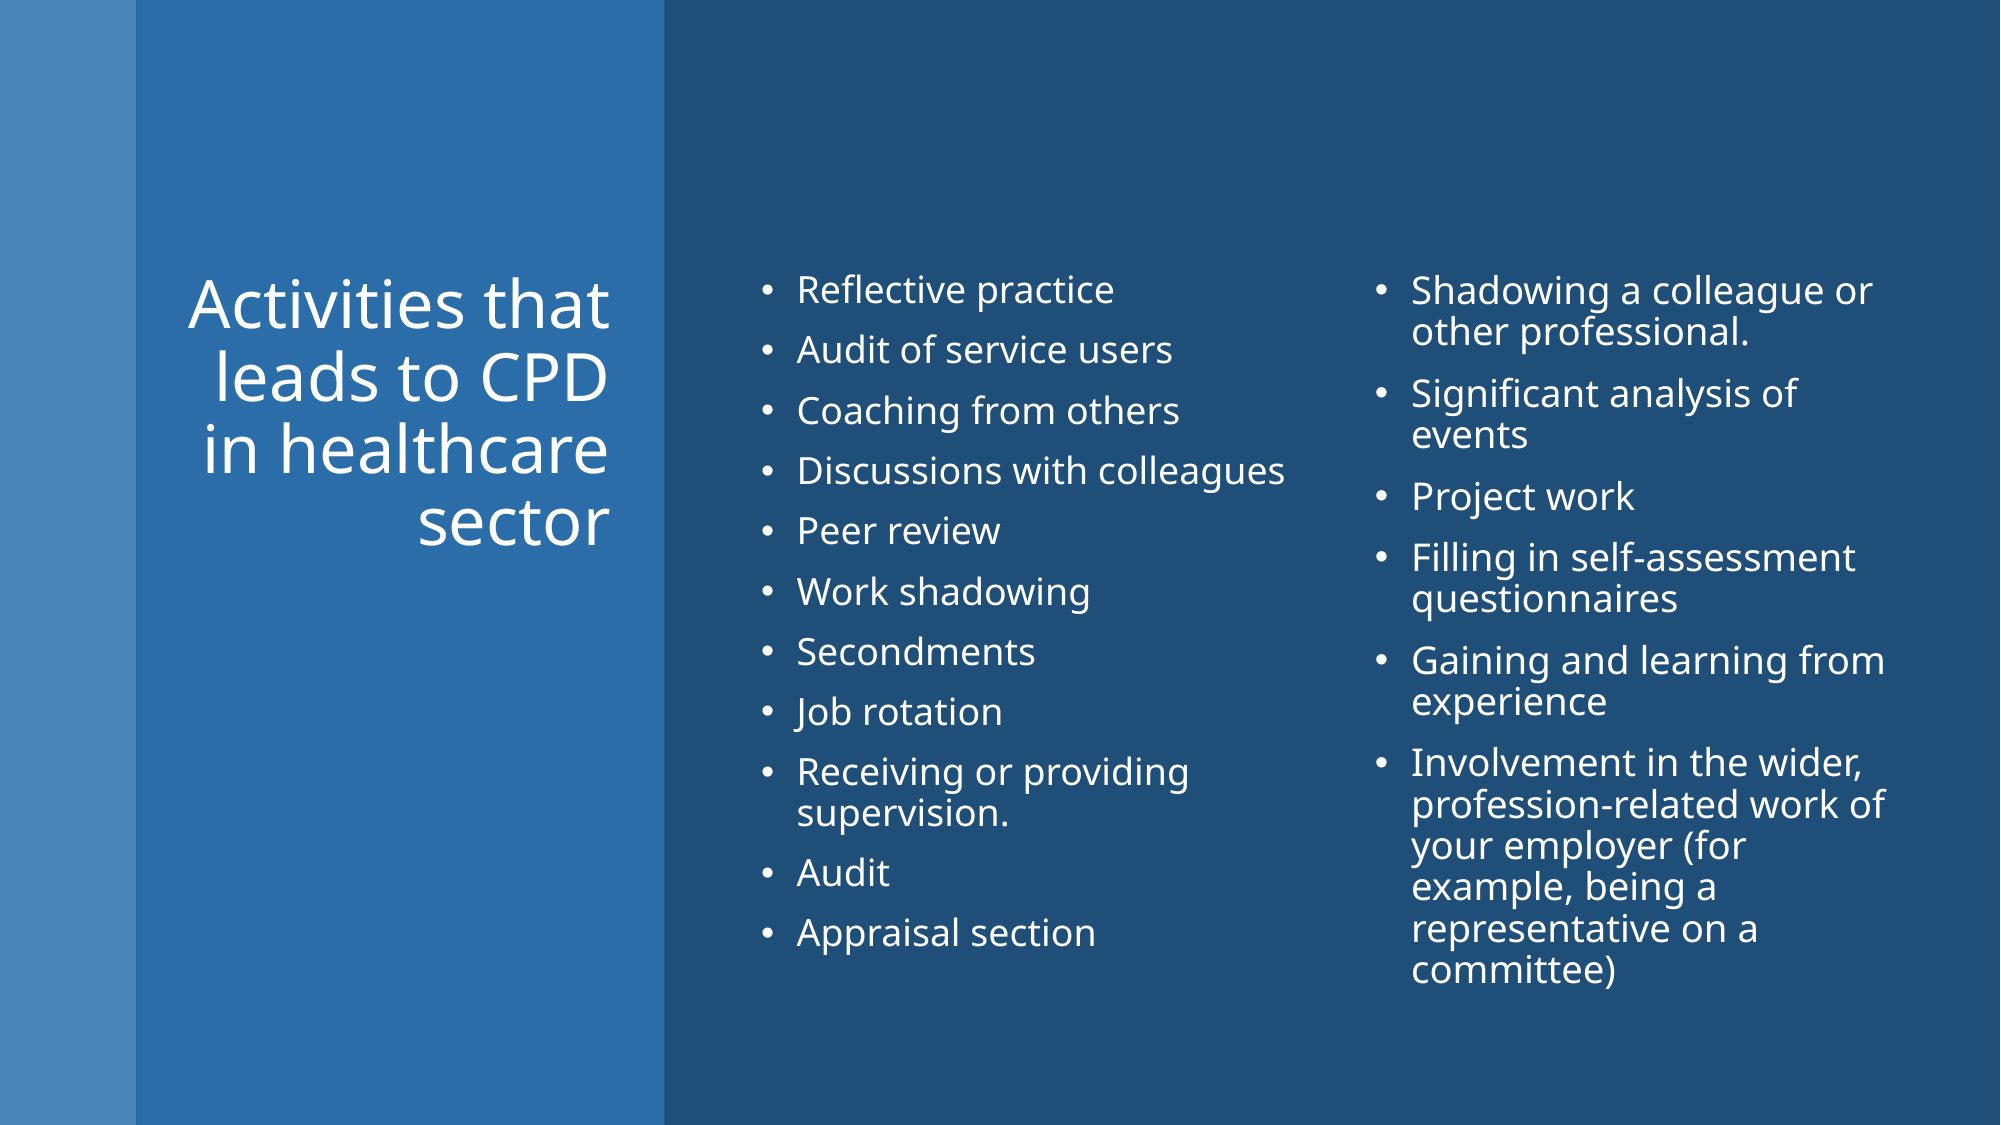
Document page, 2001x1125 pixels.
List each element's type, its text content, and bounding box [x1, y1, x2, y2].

text_box [0, 0, 136, 1125]
list Reflective practice Audit of service users Coaching from others Discussions with colleagues Peer review Work shadowing Secondments Job rotation Receiving or providing supervision. Audit Appraisal section [745, 263, 1308, 1003]
title Activities that leads to CPD in healthcare sector [162, 263, 626, 1003]
list Shadowing a colleague or other professional. Significant analysis of events Project work Filling in self-assessment questionnaires Gaining and learning from experience Involvement in the wider, profession-related work of your employer (for example, being a representative on a committee) [1359, 263, 1922, 1003]
text_box [136, 0, 666, 1125]
